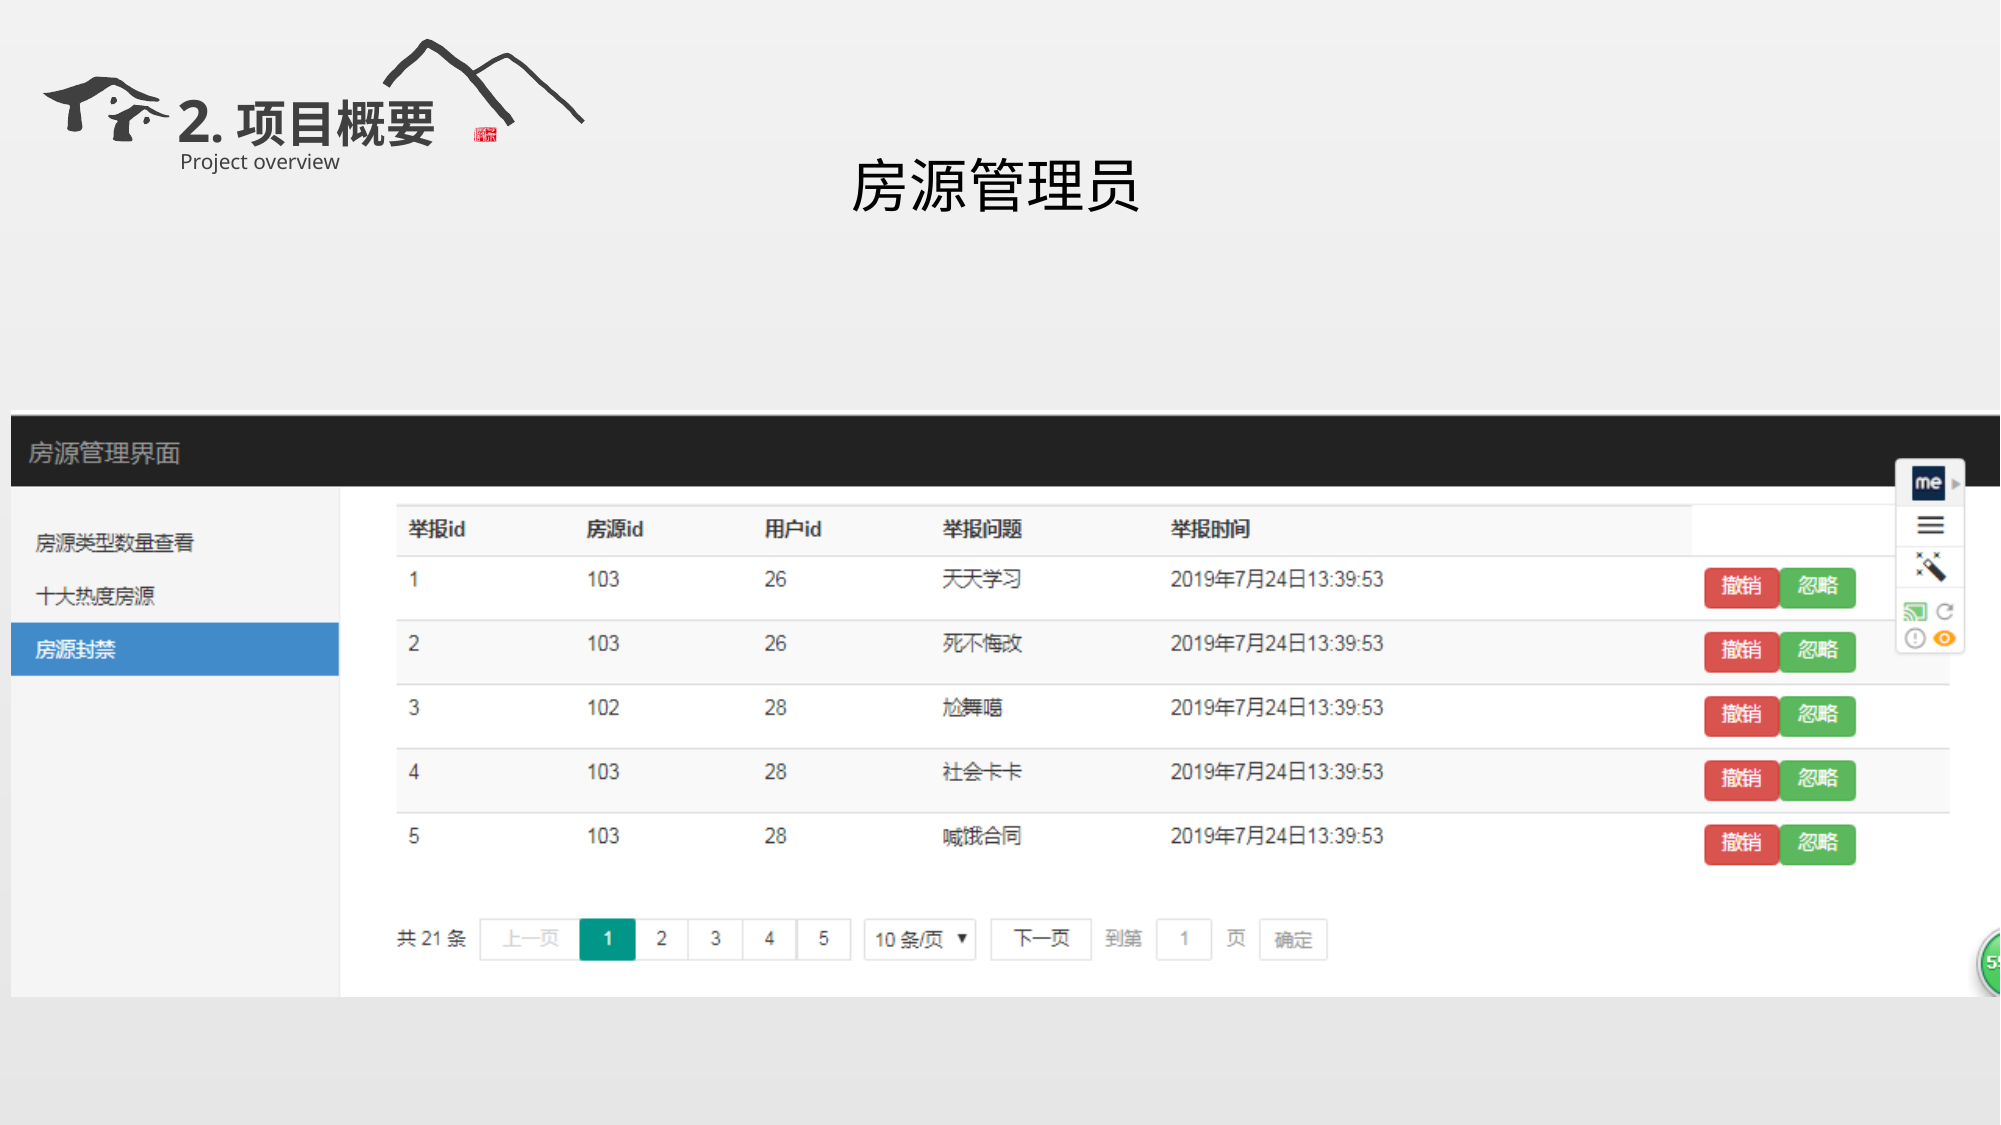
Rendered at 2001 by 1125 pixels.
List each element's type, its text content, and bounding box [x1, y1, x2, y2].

text_box 房源管理员 [610, 141, 1385, 227]
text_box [42, 43, 584, 182]
picture [11, 410, 2000, 997]
